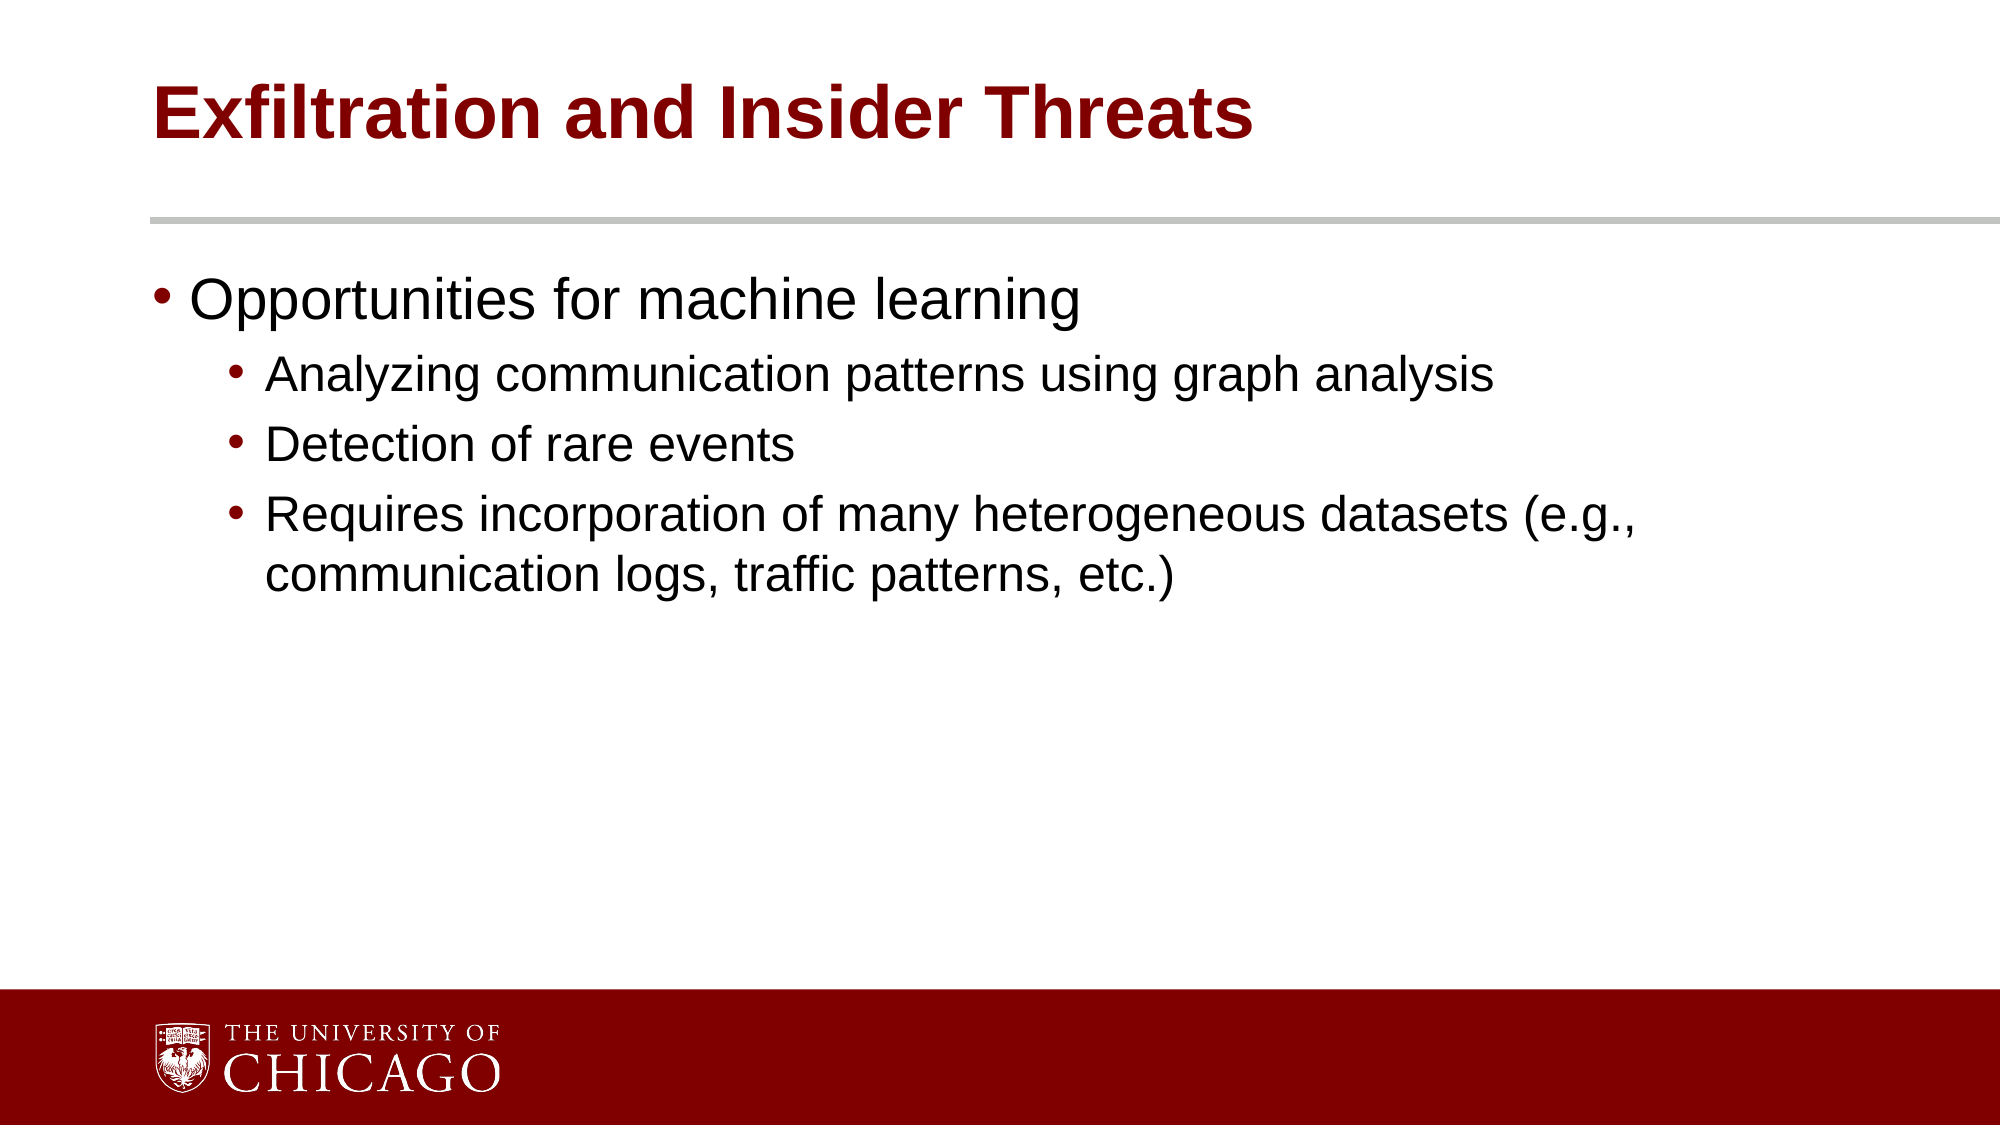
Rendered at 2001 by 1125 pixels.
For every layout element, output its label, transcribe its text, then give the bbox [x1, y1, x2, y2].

list Opportunities for machine learning Analyzing communication patterns using graph analysis Detection of rare events Requires incorporation of many heterogeneous datasets (e.g., communication logs, traffic patterns, etc.) [137, 253, 1863, 936]
title Exfiltration and Insider Threats [137, 0, 1863, 218]
